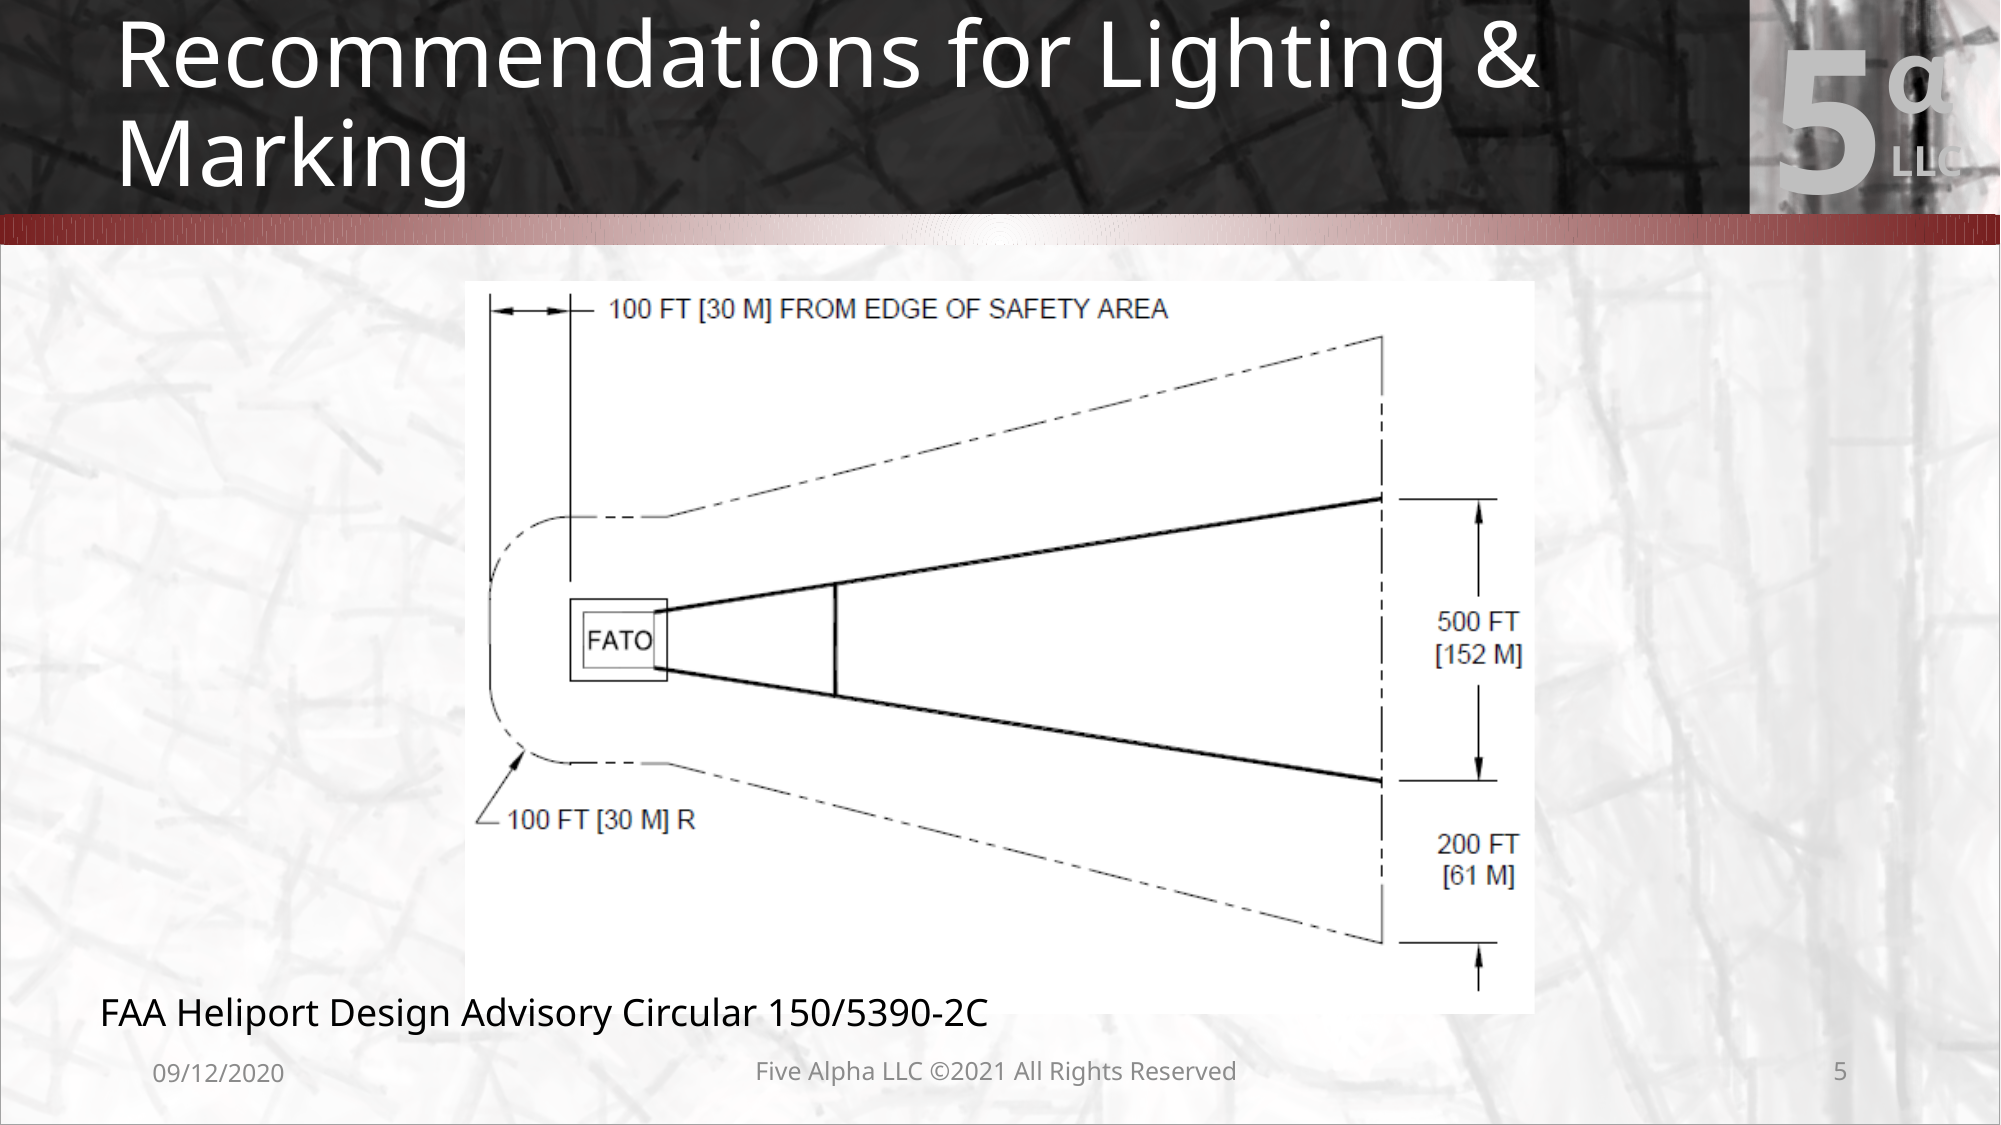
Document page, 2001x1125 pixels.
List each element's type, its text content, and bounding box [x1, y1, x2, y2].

slide_number 5 [1412, 1042, 1863, 1103]
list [465, 281, 1535, 1014]
picture [0, 0, 2000, 214]
title Recommendations for Lighting & Marking [99, 22, 1750, 193]
footer Five Alpha LLC ©2021 All Rights Reserved [662, 1042, 1338, 1103]
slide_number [137, 1042, 588, 1103]
text_box FAA Heliport Design Advisory Circular 150/5390-2C [84, 982, 1015, 1042]
